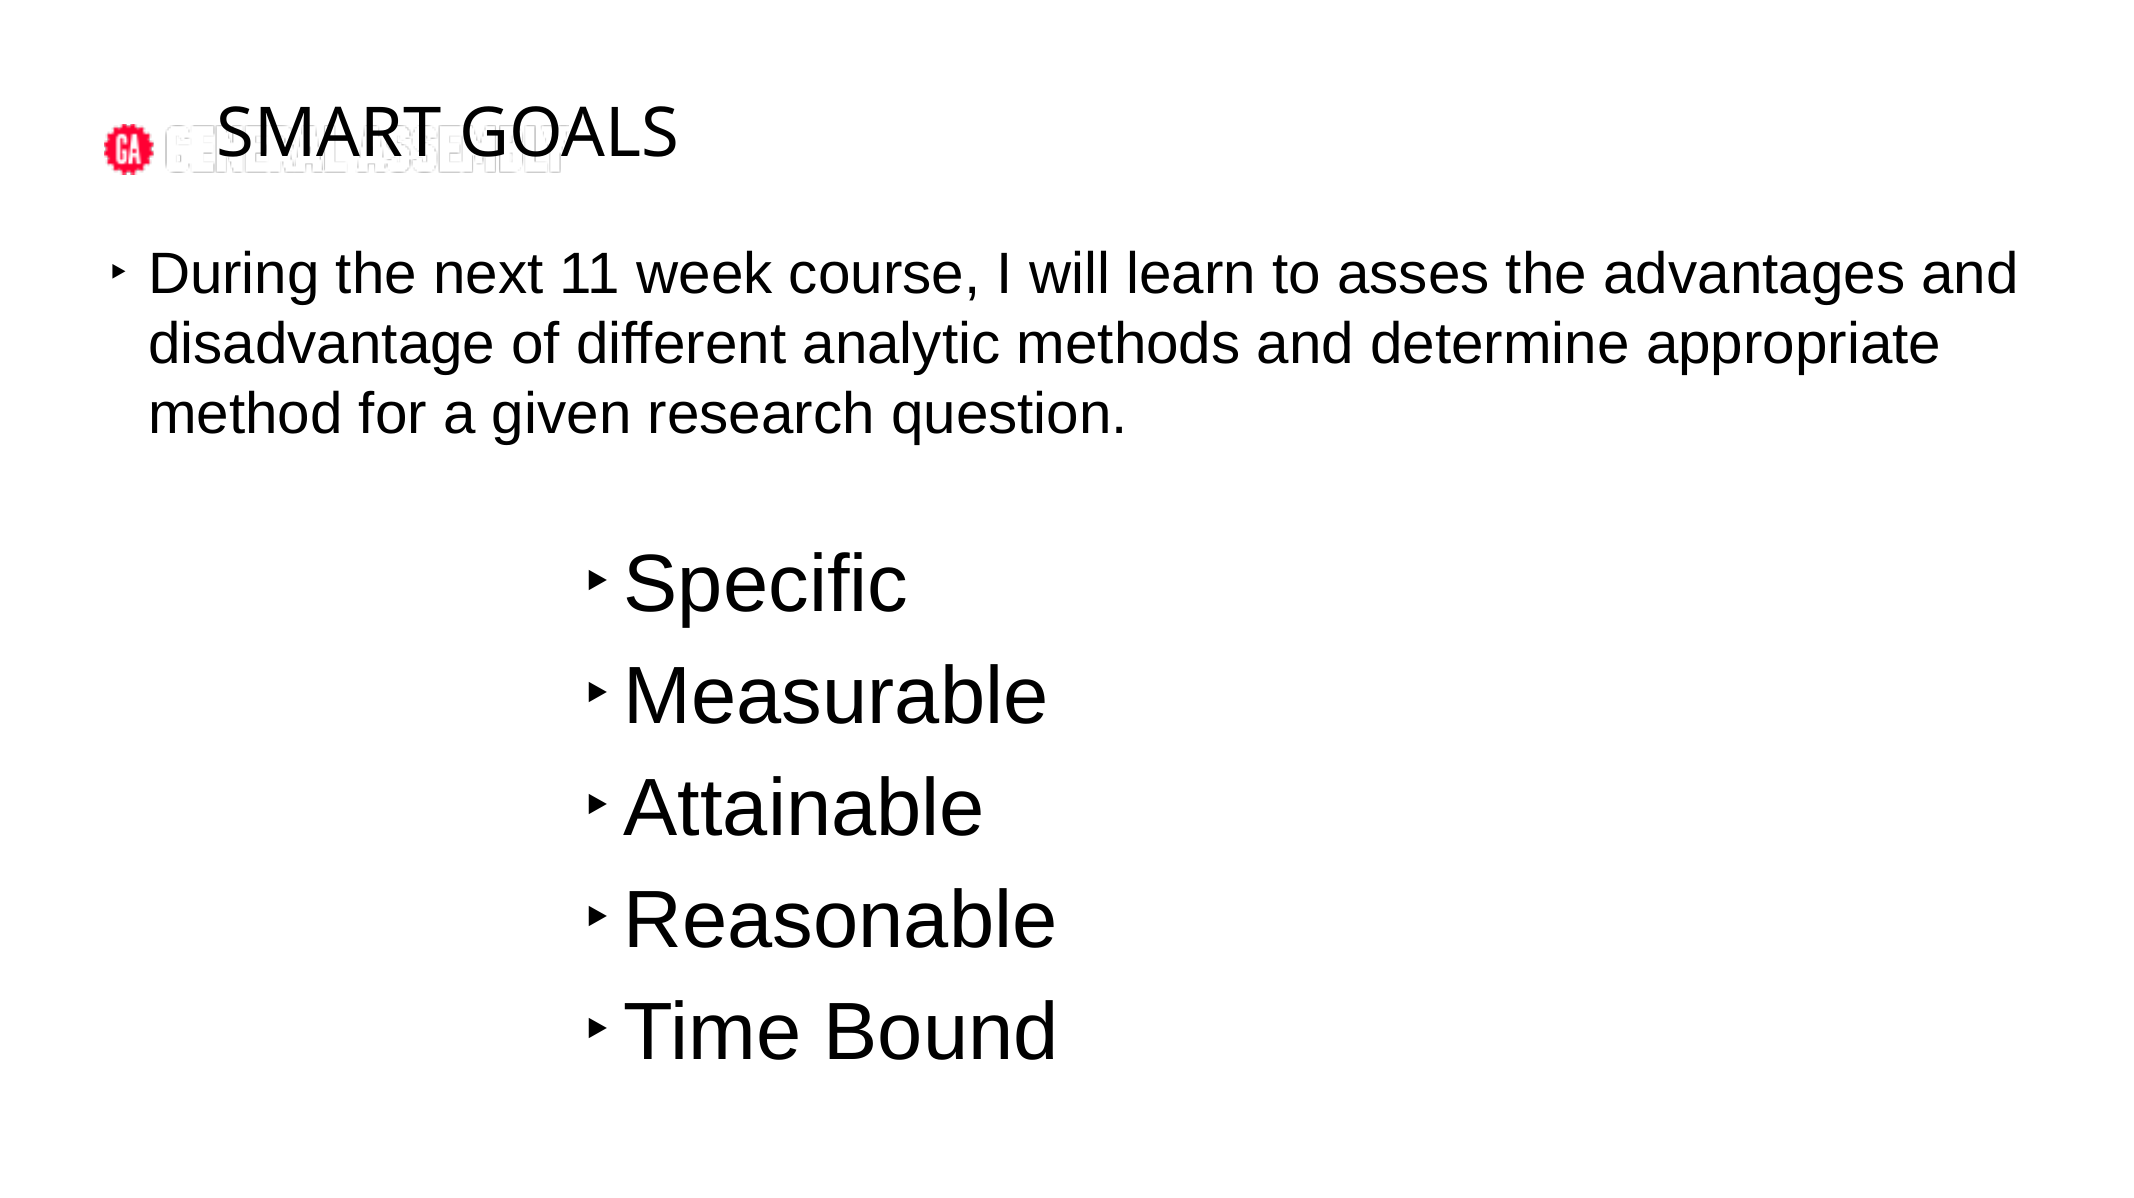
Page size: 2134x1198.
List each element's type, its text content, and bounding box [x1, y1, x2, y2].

text_box Specific Measurable Attainable Reasonable Time Bound [584, 530, 2134, 1077]
text_box SMART GOALS [216, 119, 1716, 170]
text_box [126, 235, 2028, 325]
text_box During the next 11 week course, I will learn to asses the advantages and disadvantage of different analytic methods and determine appropriate method for a given research question. [109, 235, 2028, 530]
picture [104, 124, 569, 175]
